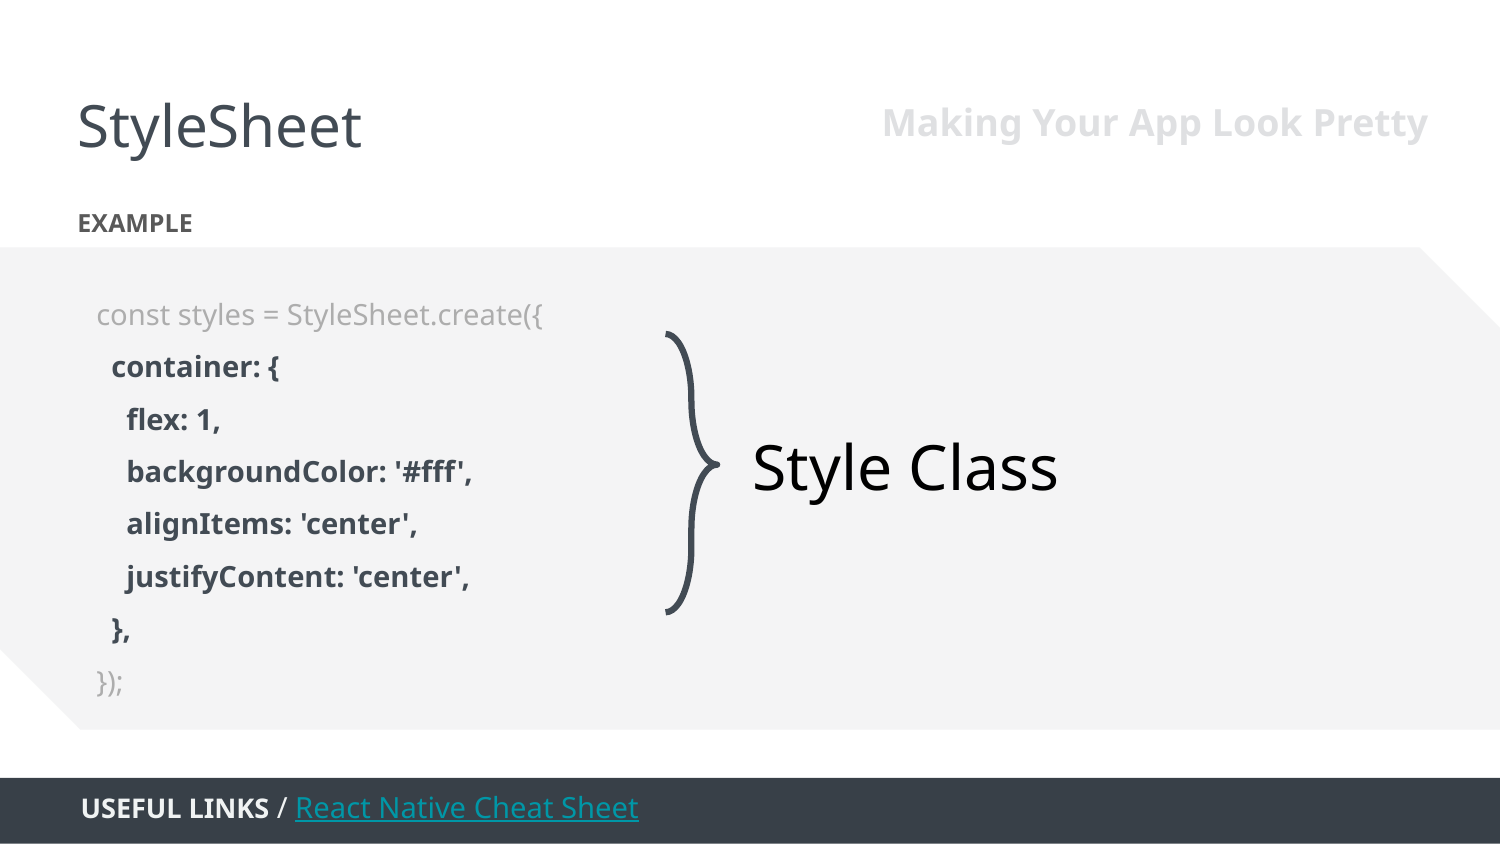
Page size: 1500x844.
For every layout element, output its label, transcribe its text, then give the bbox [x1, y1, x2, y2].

text_box const styles = StyleSheet.create({ container: { flex: 1, backgroundColor: '#fff', alignItems: 'center', justifyContent: 'center', }, }); [74, 274, 1212, 703]
text_box USEFUL LINKS / React Native Cheat Sheet [0, 777, 1500, 844]
text_box [0, 247, 1500, 730]
text_box [665, 333, 718, 613]
text_box EXAMPLE [62, 187, 1425, 254]
title Making Your App Look Pretty [750, 74, 1444, 169]
title StyleSheet [62, 74, 750, 169]
text_box Style Class [737, 394, 1255, 536]
